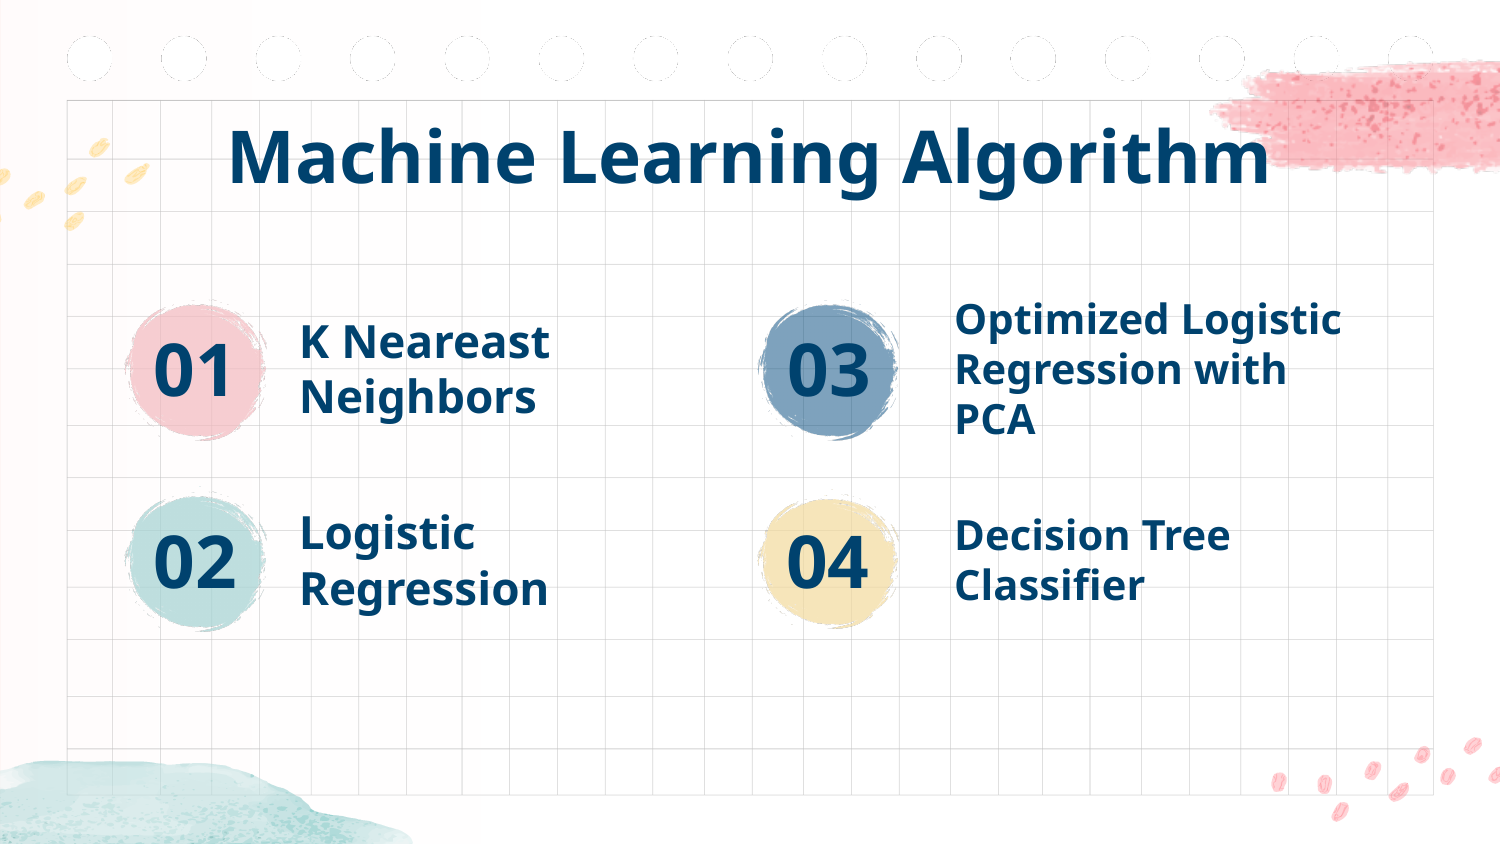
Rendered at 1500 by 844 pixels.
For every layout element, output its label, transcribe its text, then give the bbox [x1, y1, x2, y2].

picture [0, 0, 1500, 844]
subtitle Logistic Regression [283, 531, 620, 588]
subtitle Decision Tree Classifier [939, 531, 1360, 588]
subtitle Optimized Logistic Regression with PCA [939, 320, 1360, 415]
subtitle K Neareast Neighbors [283, 334, 672, 402]
title Machine Learning Algorithm [117, 107, 1383, 202]
